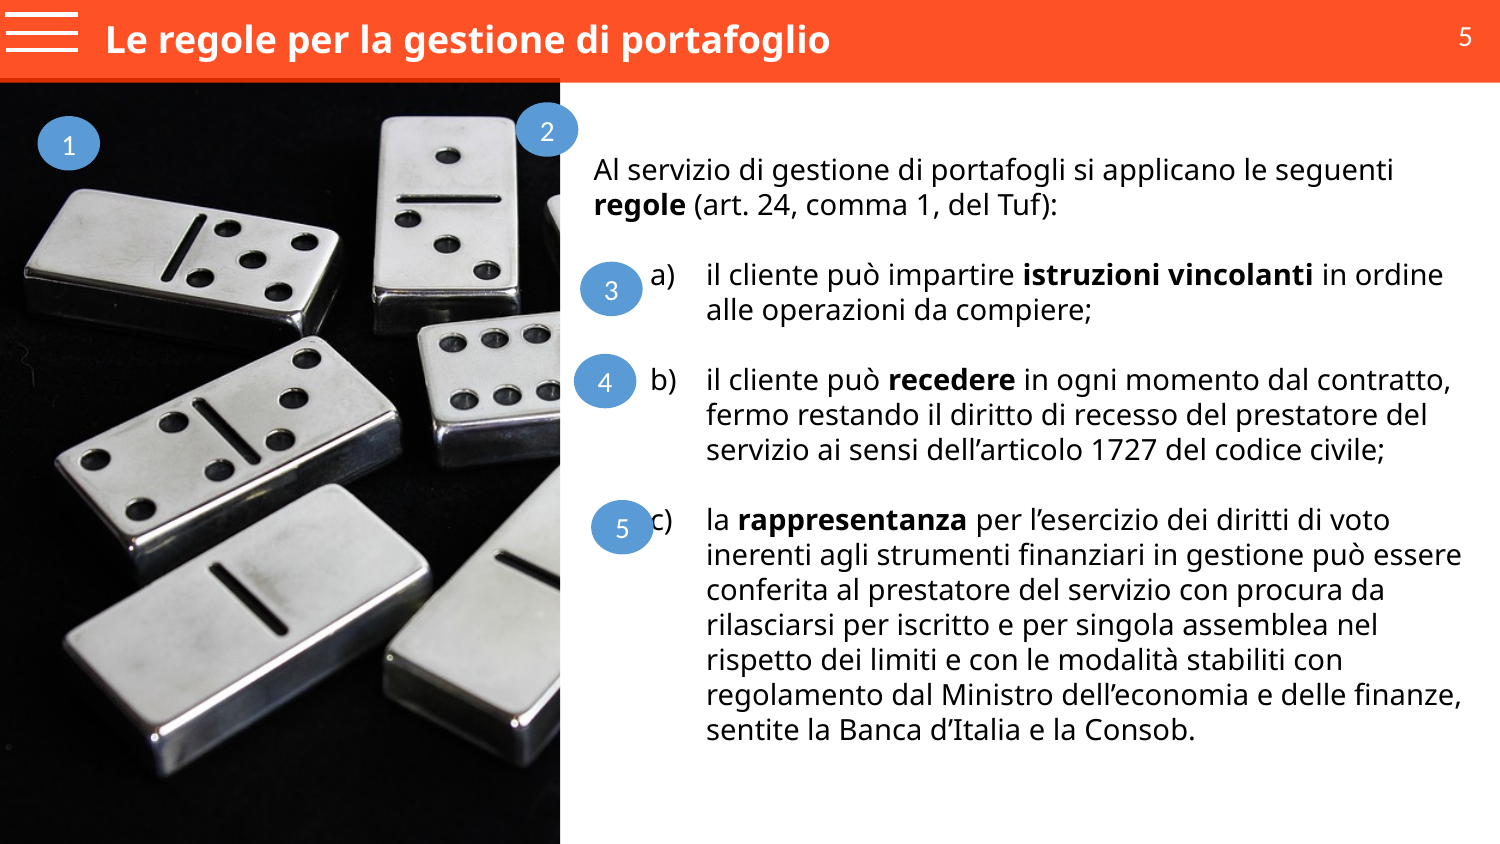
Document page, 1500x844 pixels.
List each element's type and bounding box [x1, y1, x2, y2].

text_box [0, 0, 1500, 83]
picture [0, 83, 561, 844]
text_box [562, 83, 1500, 761]
